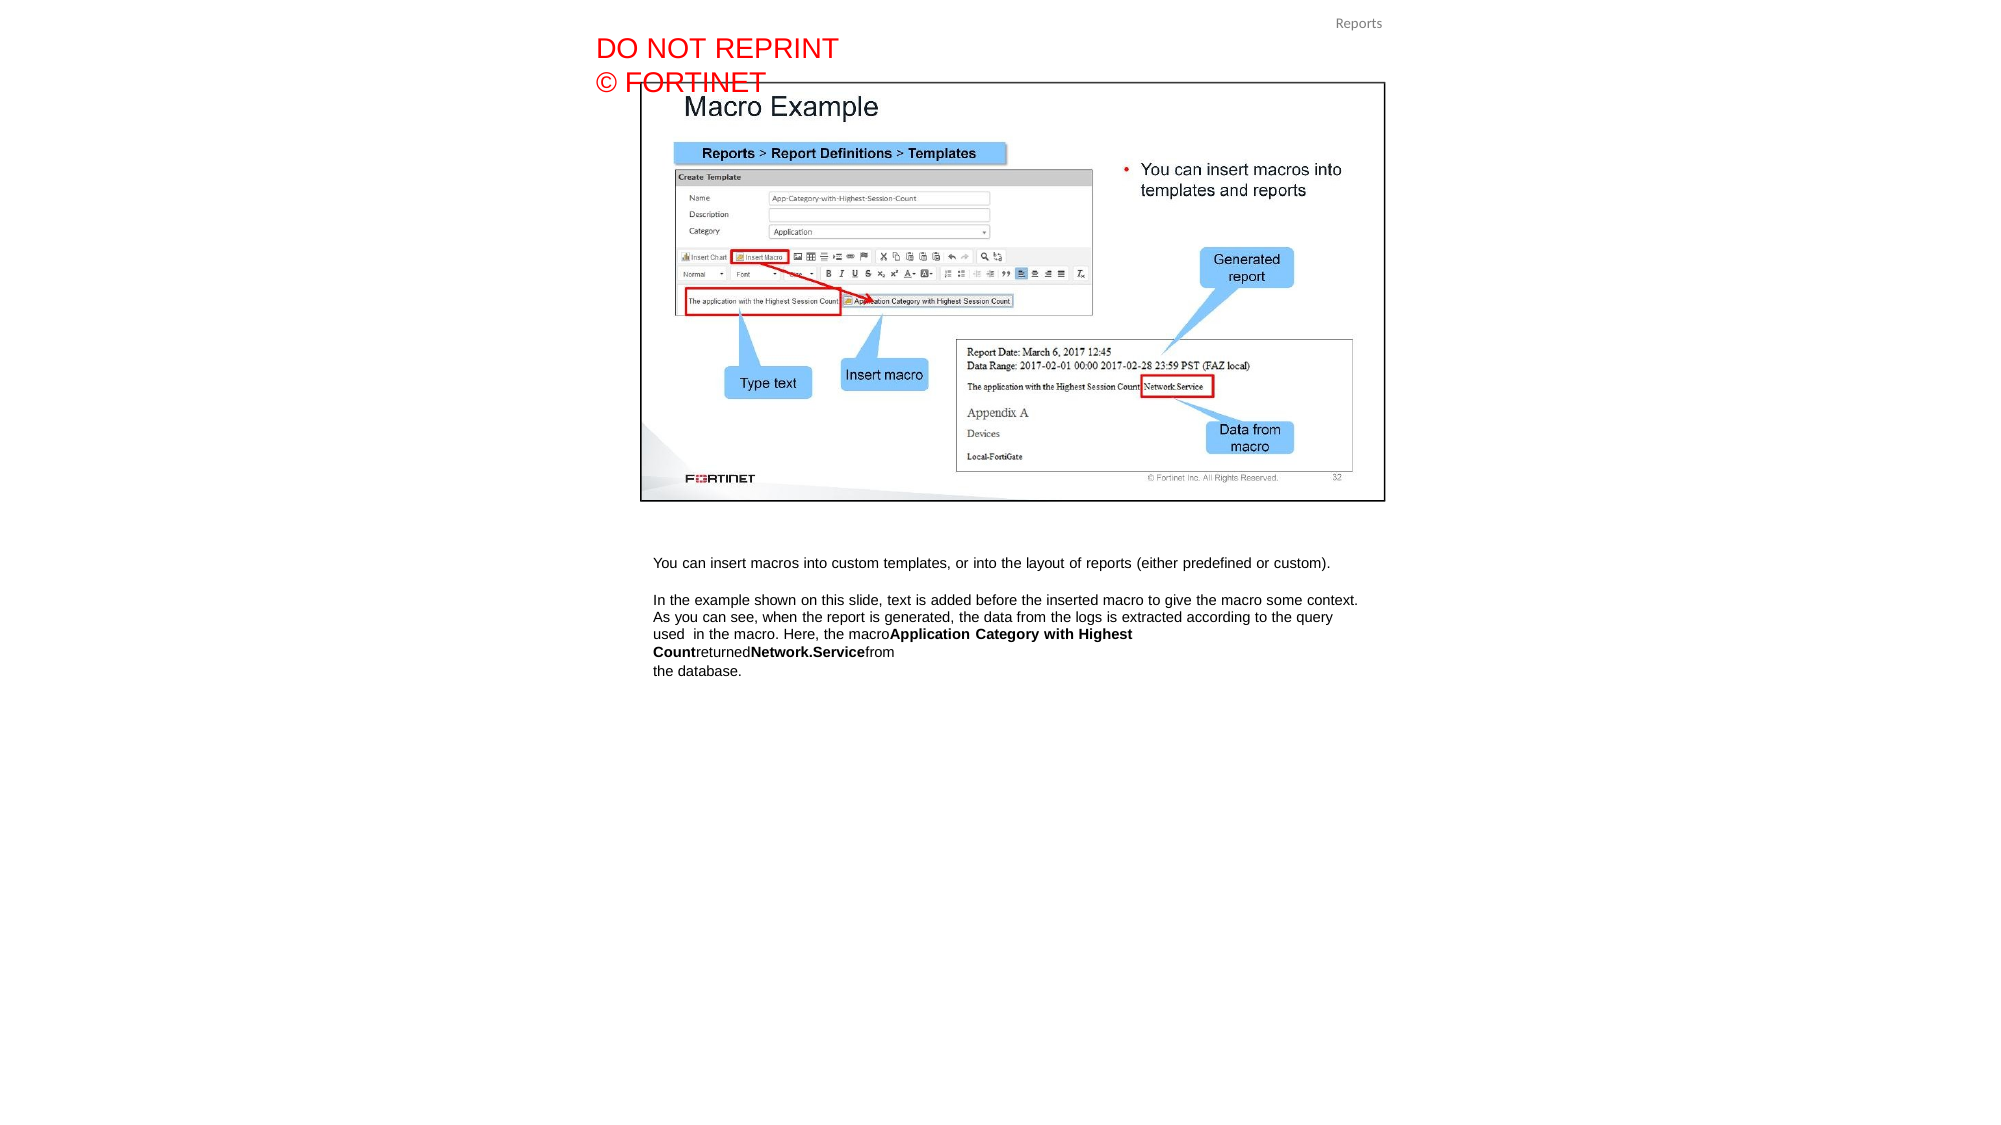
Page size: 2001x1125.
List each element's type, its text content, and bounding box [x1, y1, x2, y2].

text_box You can insert macros into custom templates, or into the layout of reports (either predefined or custom). In the example shown on this slide, text is added before the inserted macro to give the macro some context. As you can see, when the report is generated, the data from the logs is extracted according to the query used in the macro. Here, the macroApplication Category with Highest CountreturnedNetwork.Servicefrom the database. [651, 552, 1369, 680]
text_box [640, 81, 1386, 502]
text_box Reports [1334, 11, 1385, 32]
text_box DO NOT REPRINT © FORTINET [594, 28, 841, 98]
